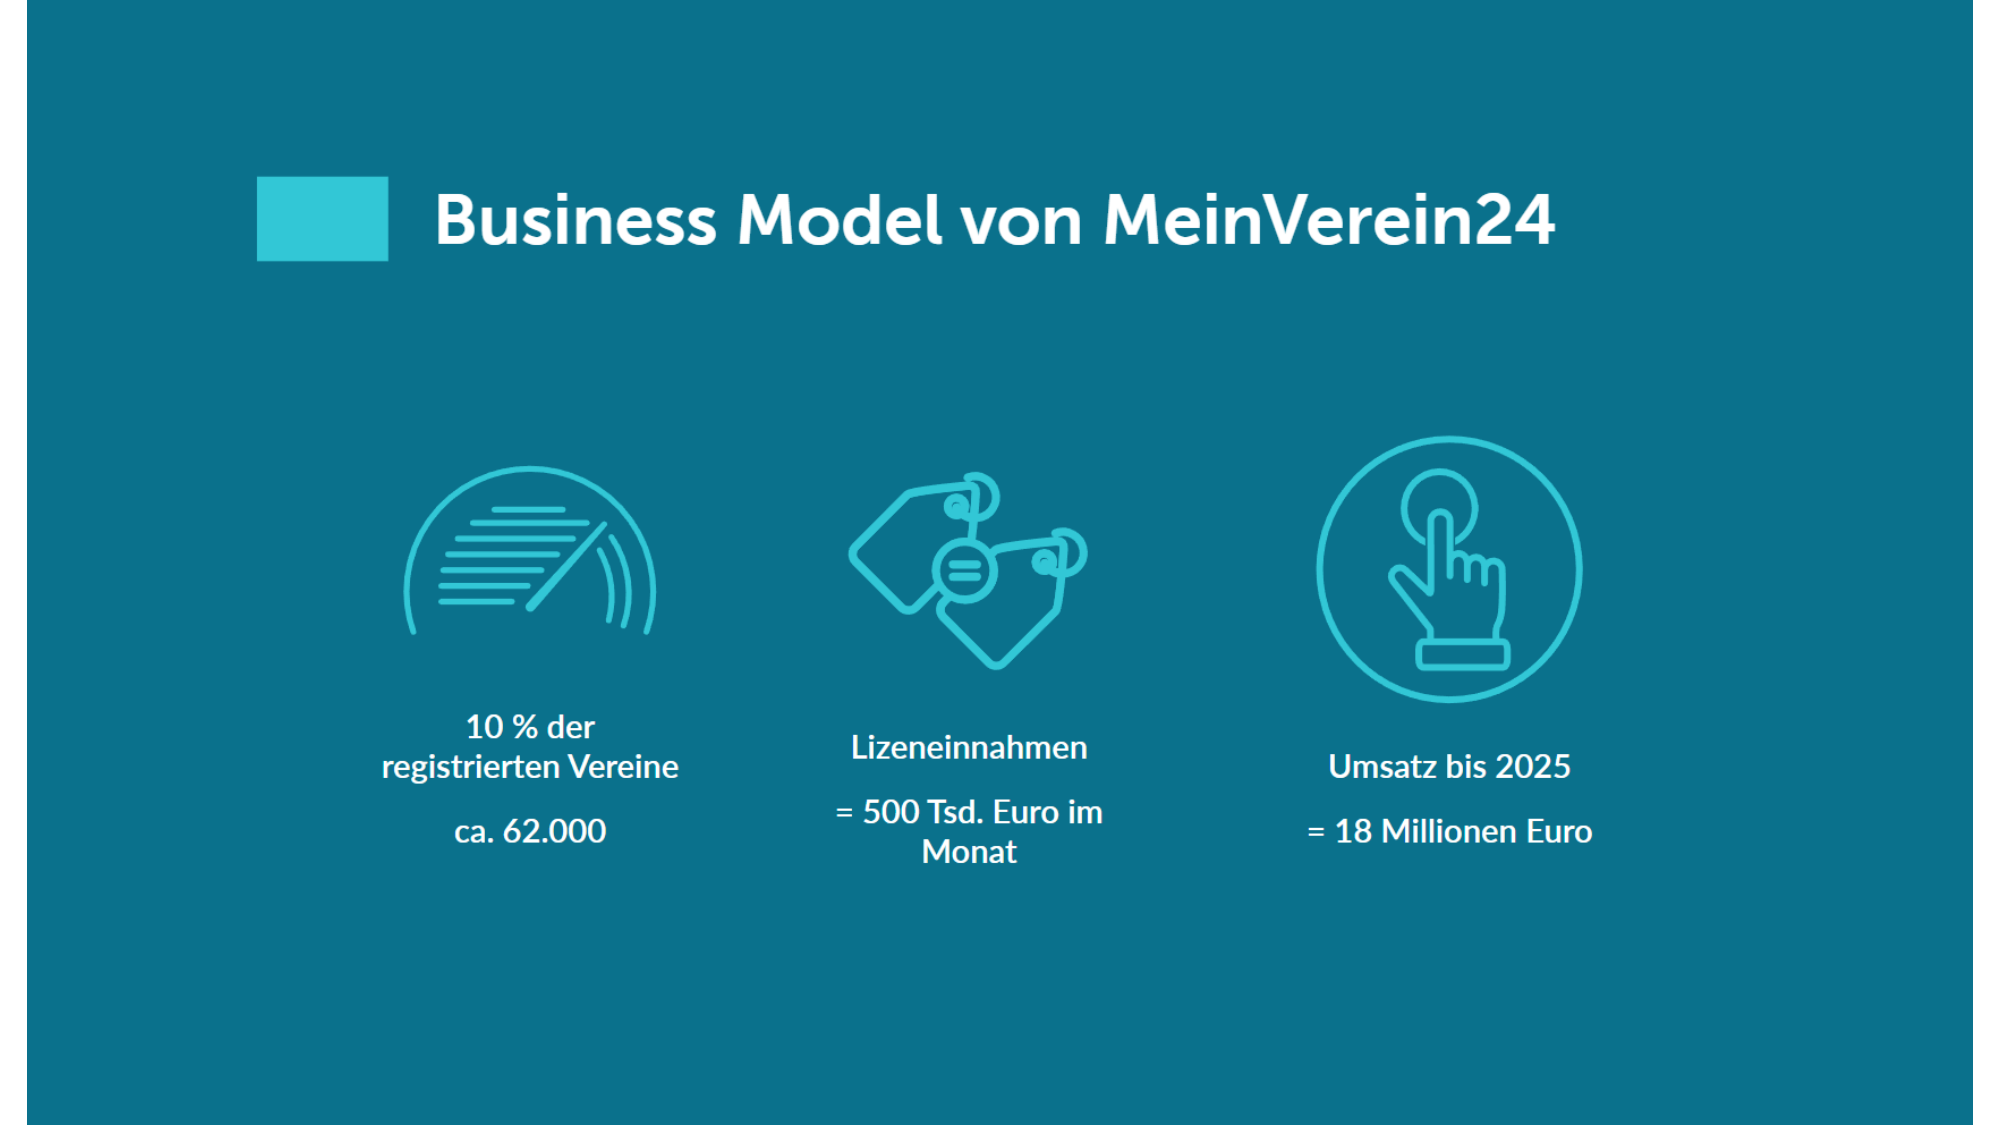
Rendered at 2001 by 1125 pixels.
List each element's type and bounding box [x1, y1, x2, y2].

picture [927, 800, 947, 823]
picture [1416, 208, 1426, 243]
picture [973, 742, 988, 758]
picture [441, 568, 544, 573]
picture [1384, 819, 1409, 842]
picture [503, 756, 524, 778]
picture [485, 715, 503, 738]
picture [1465, 826, 1479, 842]
picture [954, 742, 969, 758]
picture [597, 547, 615, 623]
picture [1356, 819, 1372, 842]
picture [1445, 826, 1461, 842]
picture [739, 194, 793, 243]
picture [439, 583, 531, 589]
picture [1006, 841, 1017, 863]
picture [1435, 208, 1469, 243]
picture [995, 800, 1010, 823]
picture [1535, 755, 1551, 778]
picture [688, 208, 716, 245]
picture [1575, 826, 1592, 842]
picture [1053, 742, 1068, 758]
picture [585, 722, 595, 738]
picture [972, 846, 1003, 863]
picture [455, 826, 469, 842]
picture [455, 536, 576, 542]
picture [991, 742, 1005, 758]
picture [927, 194, 942, 245]
picture [1411, 756, 1436, 778]
picture [953, 846, 969, 863]
picture [548, 715, 582, 738]
picture [257, 176, 388, 261]
picture [1496, 755, 1512, 778]
picture [505, 819, 521, 842]
picture [472, 826, 484, 842]
picture [1438, 826, 1442, 842]
picture [892, 742, 907, 758]
picture [1565, 826, 1575, 842]
picture [1012, 807, 1027, 823]
picture [617, 208, 652, 245]
picture [526, 761, 541, 778]
picture [886, 208, 921, 245]
picture [848, 472, 1087, 670]
picture [468, 715, 482, 738]
picture [1263, 194, 1308, 243]
picture [451, 756, 481, 778]
picture [1032, 807, 1041, 823]
picture [1165, 208, 1200, 245]
picture [524, 819, 540, 842]
picture [882, 800, 920, 823]
picture [404, 466, 656, 635]
picture [877, 742, 890, 758]
picture [1070, 807, 1074, 823]
picture [438, 761, 449, 778]
picture [1477, 193, 1511, 243]
picture [1515, 755, 1533, 778]
picture [1350, 208, 1372, 243]
picture [439, 194, 474, 243]
picture [394, 761, 428, 783]
picture [523, 208, 551, 245]
picture [384, 761, 394, 778]
picture [1316, 436, 1583, 703]
picture [663, 761, 678, 778]
picture [944, 800, 974, 823]
picture [1482, 826, 1498, 842]
picture [1447, 755, 1462, 778]
picture [656, 208, 684, 245]
picture [1308, 208, 1342, 245]
picture [799, 208, 839, 245]
picture [1381, 761, 1409, 778]
picture [439, 599, 515, 605]
picture [1330, 755, 1350, 778]
picture [1338, 819, 1351, 842]
picture [1501, 826, 1516, 842]
picture [1078, 807, 1102, 823]
picture [568, 755, 590, 778]
picture [1515, 194, 1555, 243]
picture [1474, 761, 1486, 778]
picture [471, 520, 589, 526]
picture [446, 552, 560, 557]
picture [1466, 761, 1470, 778]
picture [1042, 807, 1059, 823]
picture [482, 208, 516, 245]
picture [492, 506, 566, 512]
picture [1072, 742, 1086, 758]
picture [1355, 761, 1377, 778]
picture [946, 742, 950, 758]
picture [645, 761, 660, 778]
picture [843, 194, 880, 245]
picture [484, 761, 499, 778]
picture [1207, 193, 1217, 200]
picture [924, 840, 949, 863]
picture [576, 208, 611, 243]
picture [999, 208, 1039, 245]
picture [853, 735, 873, 758]
picture [589, 761, 618, 778]
picture [1375, 208, 1409, 245]
picture [544, 761, 559, 778]
picture [1546, 826, 1561, 842]
picture [526, 522, 607, 612]
picture [1045, 208, 1079, 243]
picture [910, 742, 943, 758]
picture [1416, 193, 1426, 200]
picture [609, 535, 632, 628]
picture [549, 819, 606, 842]
picture [618, 761, 641, 778]
picture [960, 208, 997, 243]
picture [558, 193, 567, 200]
picture [1207, 208, 1217, 243]
picture [1225, 208, 1260, 243]
picture [1027, 742, 1050, 758]
picture [1555, 755, 1570, 778]
picture [1008, 735, 1023, 758]
picture [1105, 194, 1159, 243]
picture [513, 715, 538, 738]
picture [1529, 819, 1544, 842]
picture [558, 208, 567, 243]
picture [865, 800, 880, 823]
